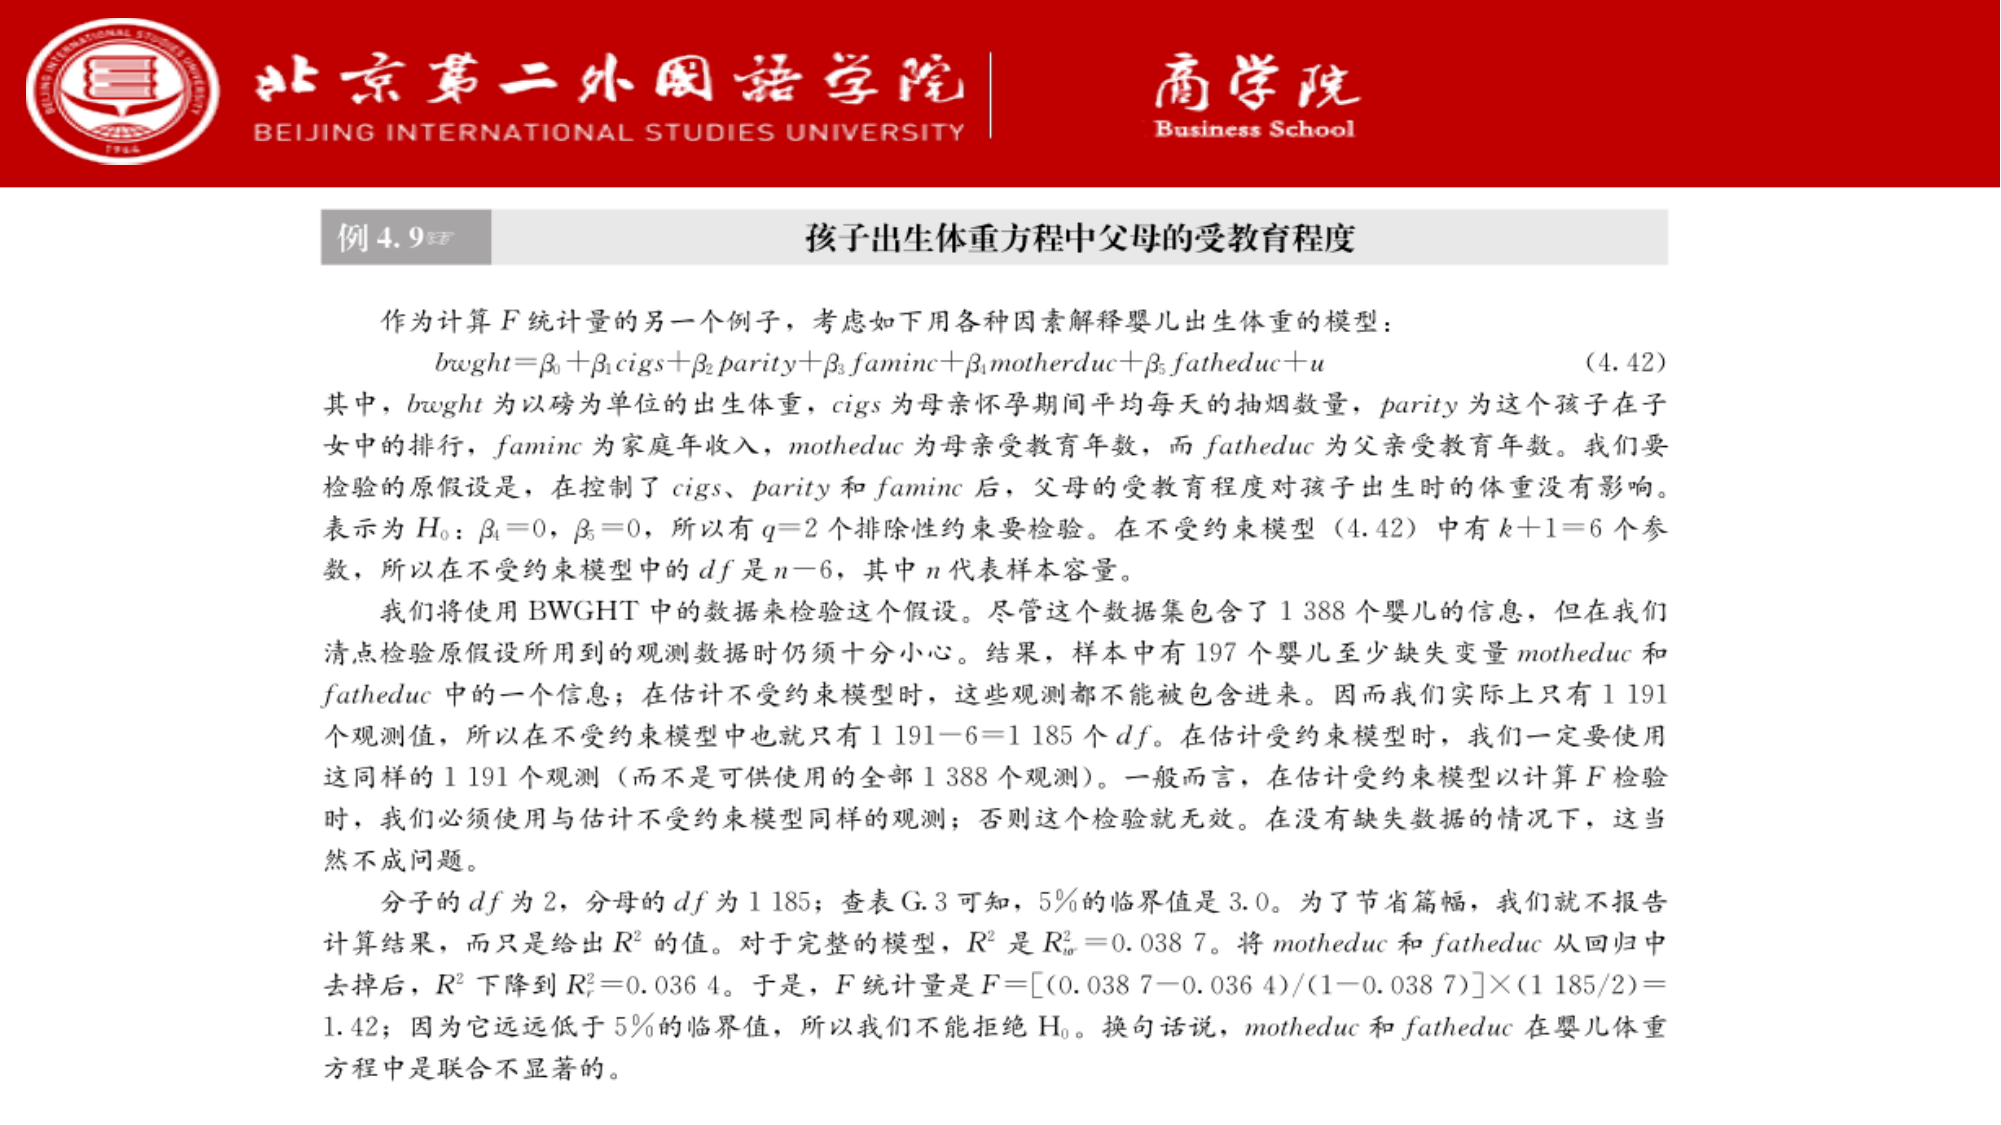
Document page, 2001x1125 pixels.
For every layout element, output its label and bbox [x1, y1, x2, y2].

picture [314, 207, 1676, 1095]
picture [26, 18, 1693, 165]
